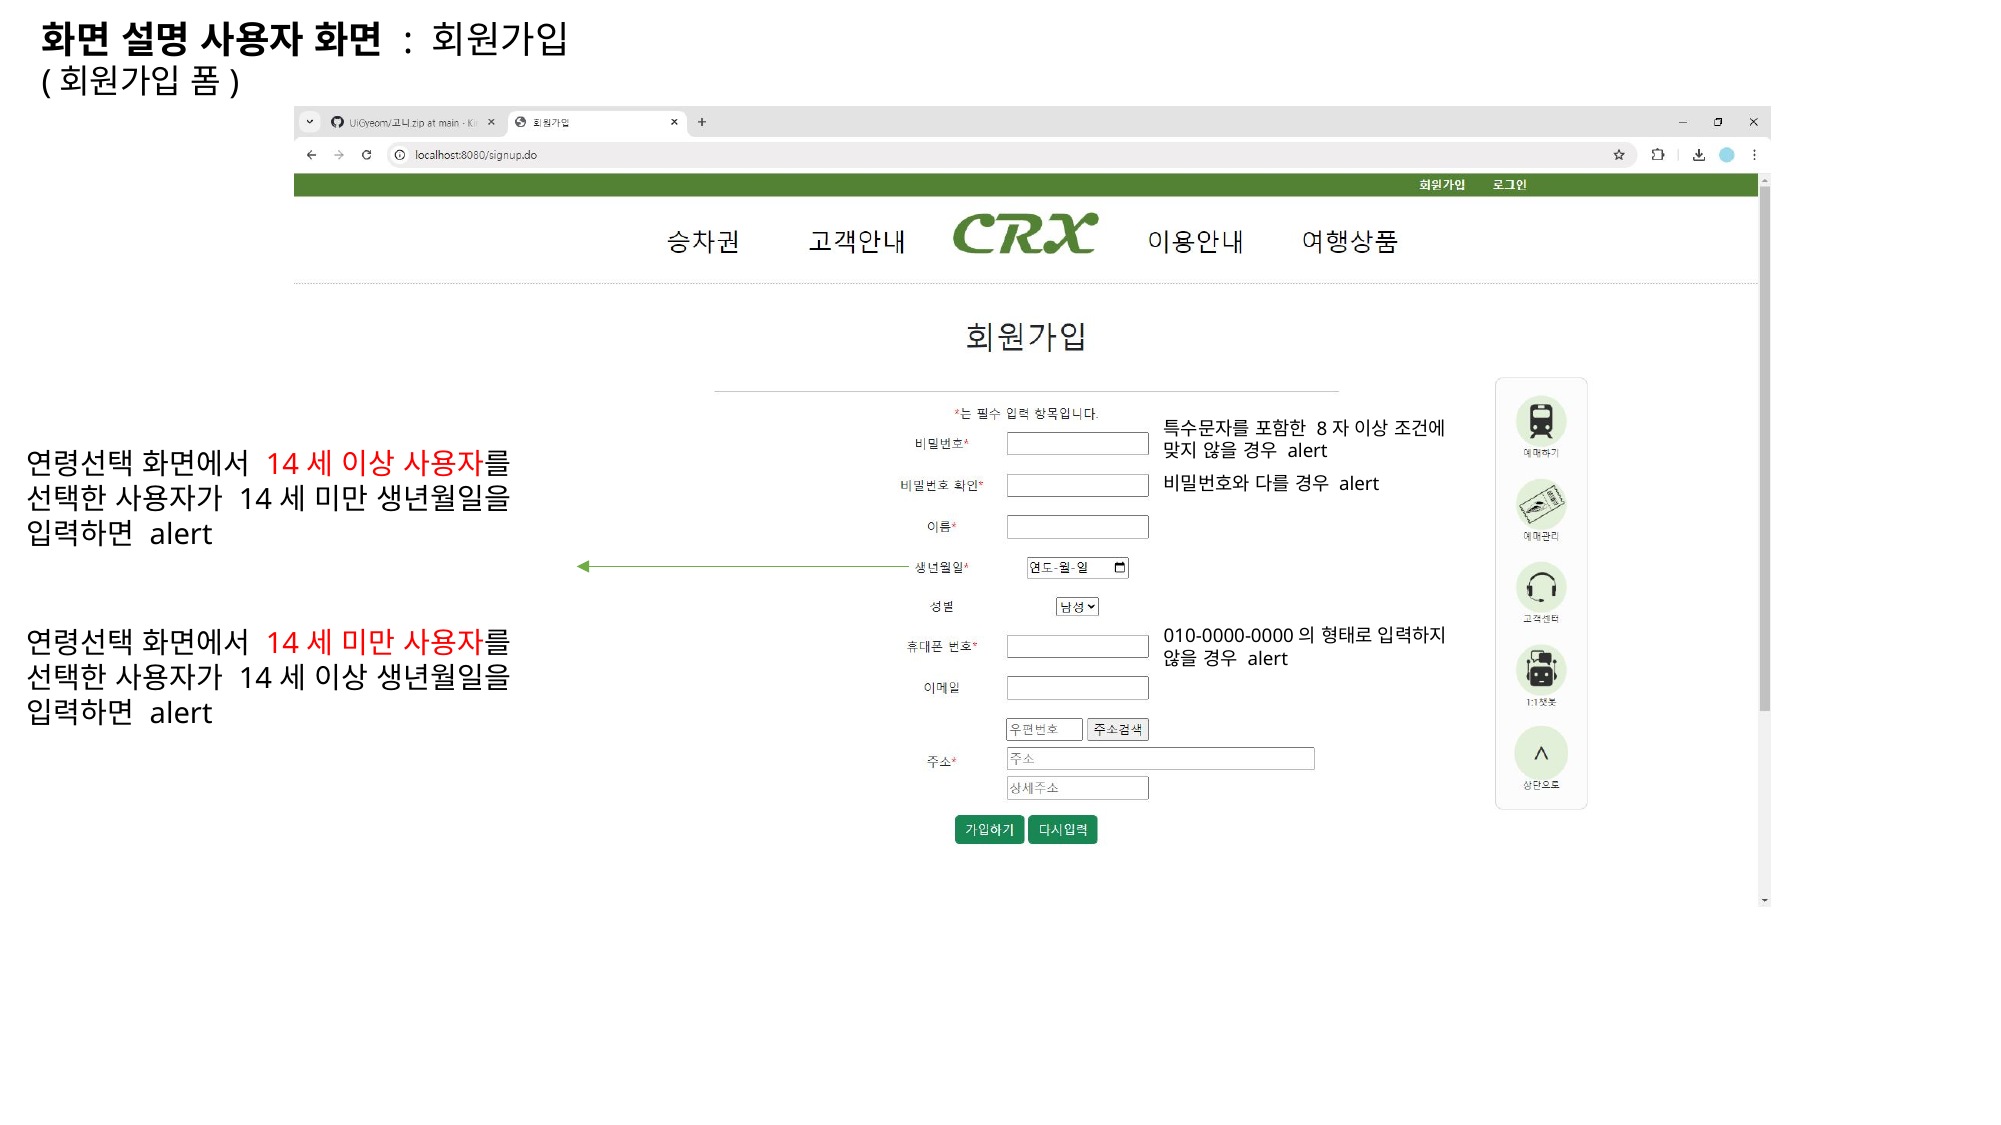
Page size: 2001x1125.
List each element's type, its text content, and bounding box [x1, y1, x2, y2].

text_box 연령선택 화면에서 14세 이상 사용자를 선택한 사용자가 14세 미만 생년월일을 입력하면 alert [11, 437, 294, 558]
text_box 화면 설명 사용자 화면 : 회원가입 (회원가입 폼) [26, 8, 585, 108]
picture [294, 106, 1771, 907]
text_box 연령선택 화면에서 14세 미만 사용자를 선택한 사용자가 14세 이상 생년월일을 입력하면 alert [11, 616, 294, 737]
